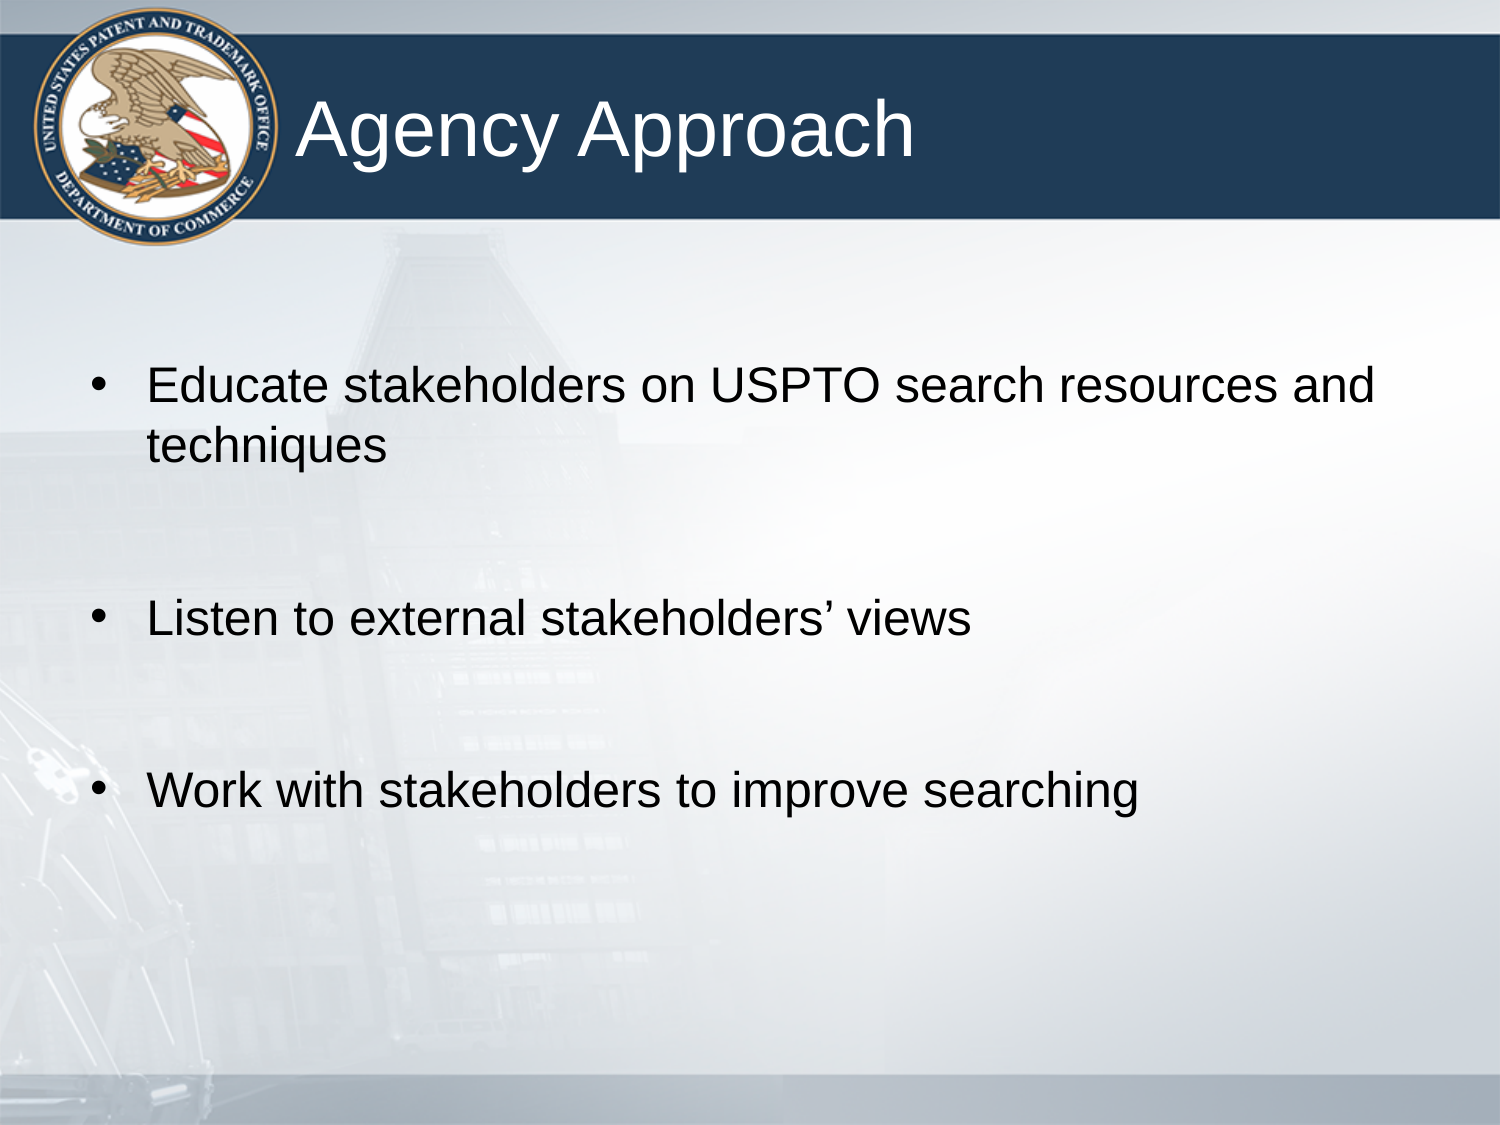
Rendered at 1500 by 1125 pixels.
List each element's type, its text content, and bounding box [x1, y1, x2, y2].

picture [0, 0, 1500, 1125]
list Educate stakeholders on USPTO search resources and techniques Listen to external stakeholders’ views Work with stakeholders to improve searching [75, 262, 1425, 1005]
title Agency Approach [287, 0, 1463, 250]
